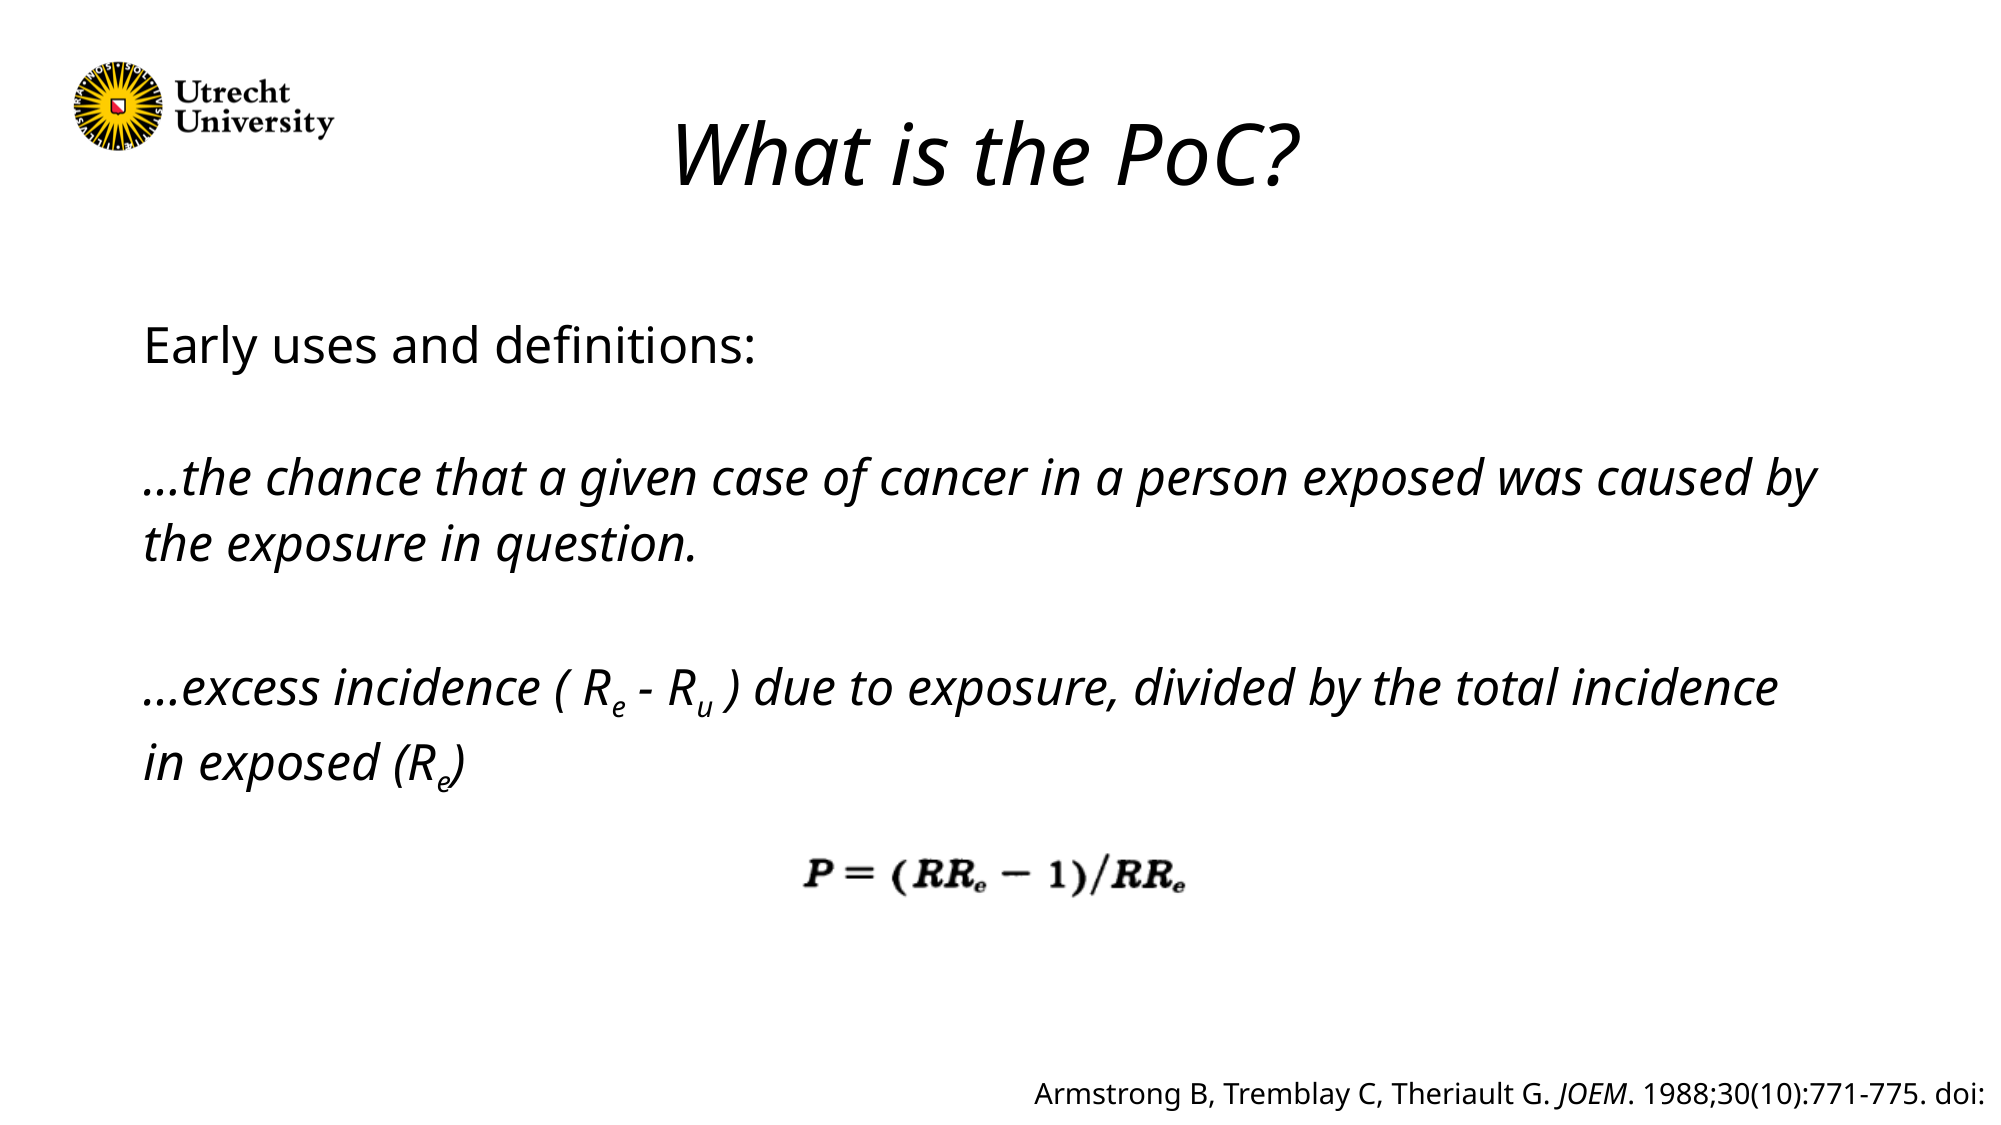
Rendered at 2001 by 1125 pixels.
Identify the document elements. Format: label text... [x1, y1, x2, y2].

picture [799, 848, 1201, 905]
picture [0, 0, 532, 209]
text_box Early uses and definitions: …the chance that a given case of cancer in a person exposed was caused by the exposure in question. …excess incidence ( Re - Ru ) due to exposure, divided by the total incidence in exposed (Re) [128, 300, 1840, 1051]
title What is the PoC? [68, 74, 1900, 228]
text_box Armstrong B, Tremblay C, Theriault G. JOEM. 1988;30(10):771-775. doi:10.1097/00043764-198810000-00004 [512, 1050, 2001, 1125]
